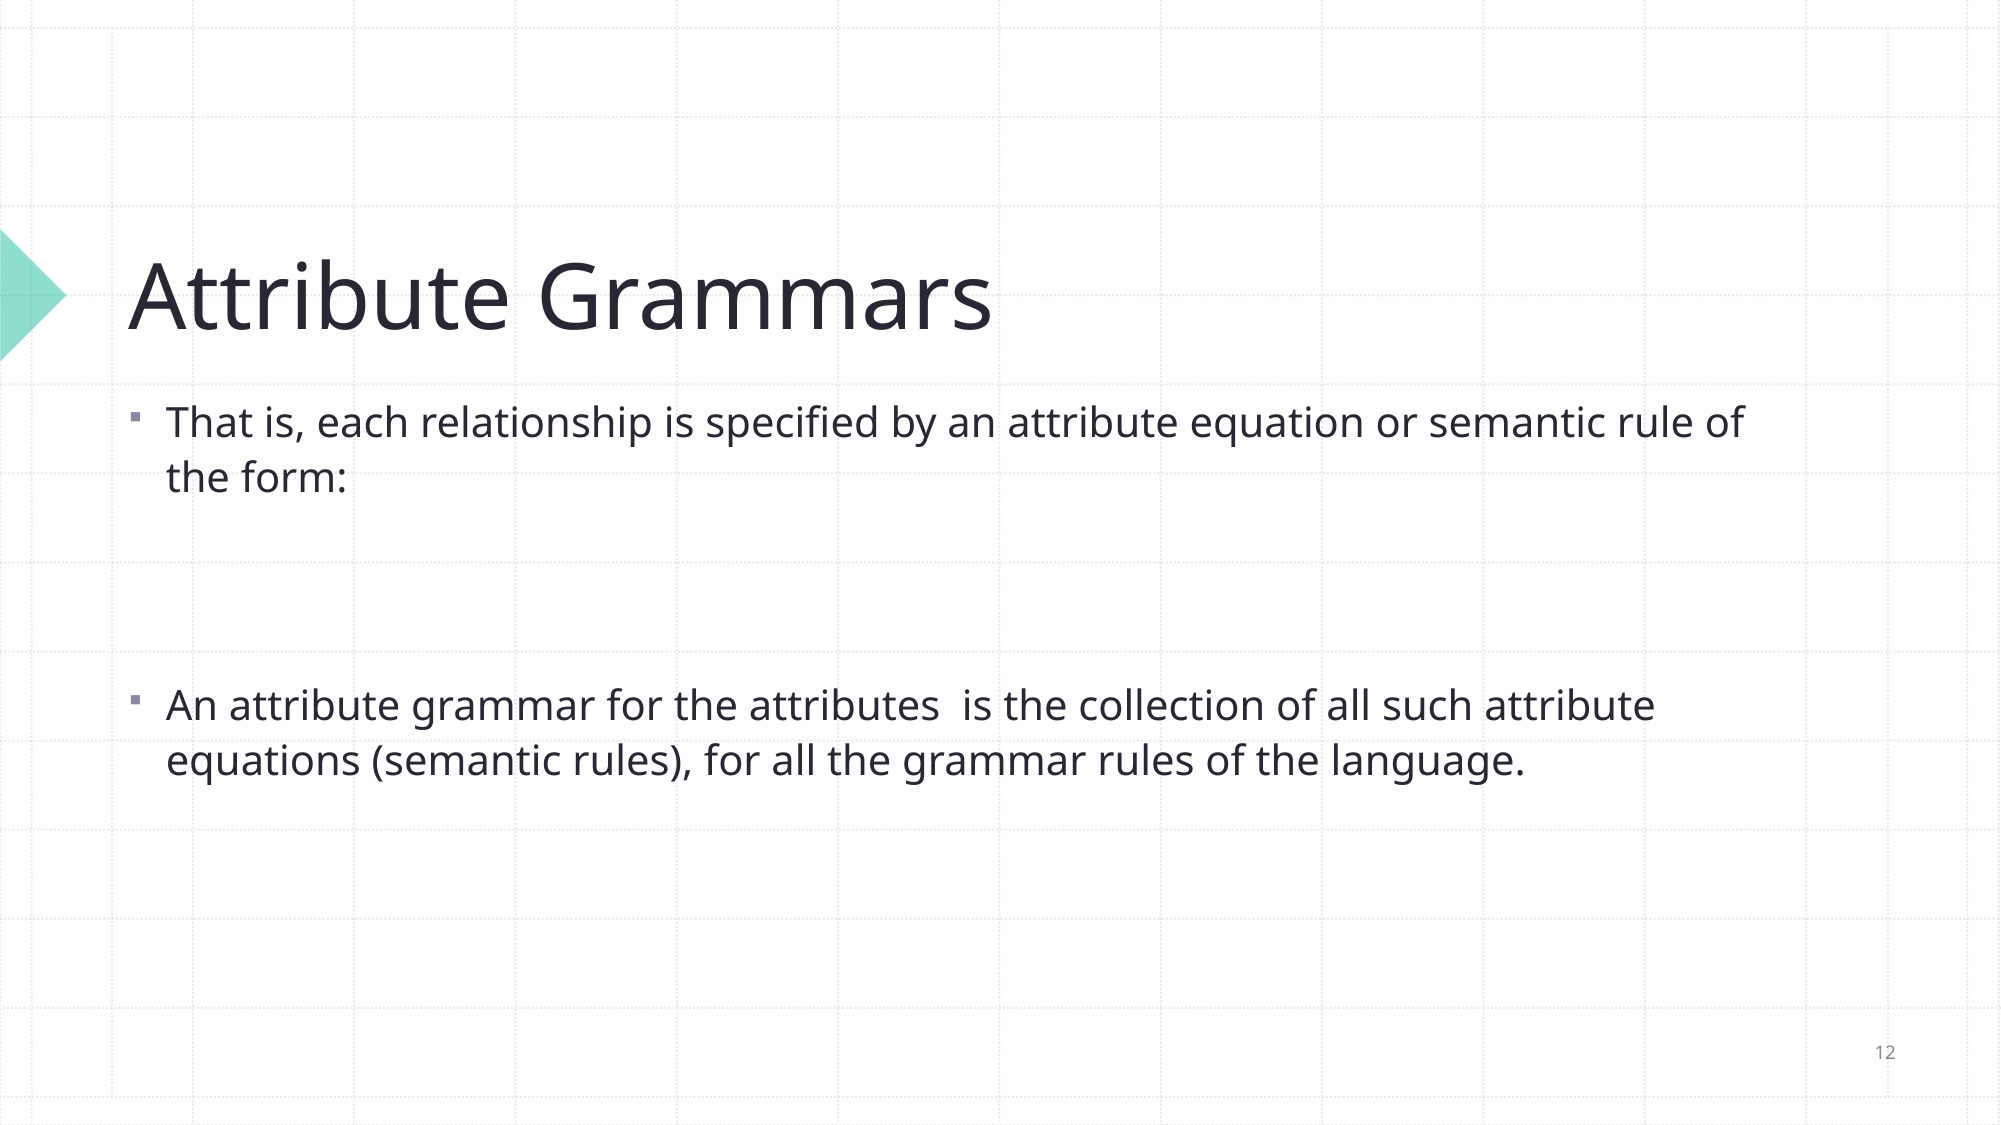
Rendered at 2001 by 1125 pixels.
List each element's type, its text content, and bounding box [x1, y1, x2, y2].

title Attribute Grammars [113, 119, 1808, 356]
slide_number 12 [1805, 1019, 1966, 1089]
